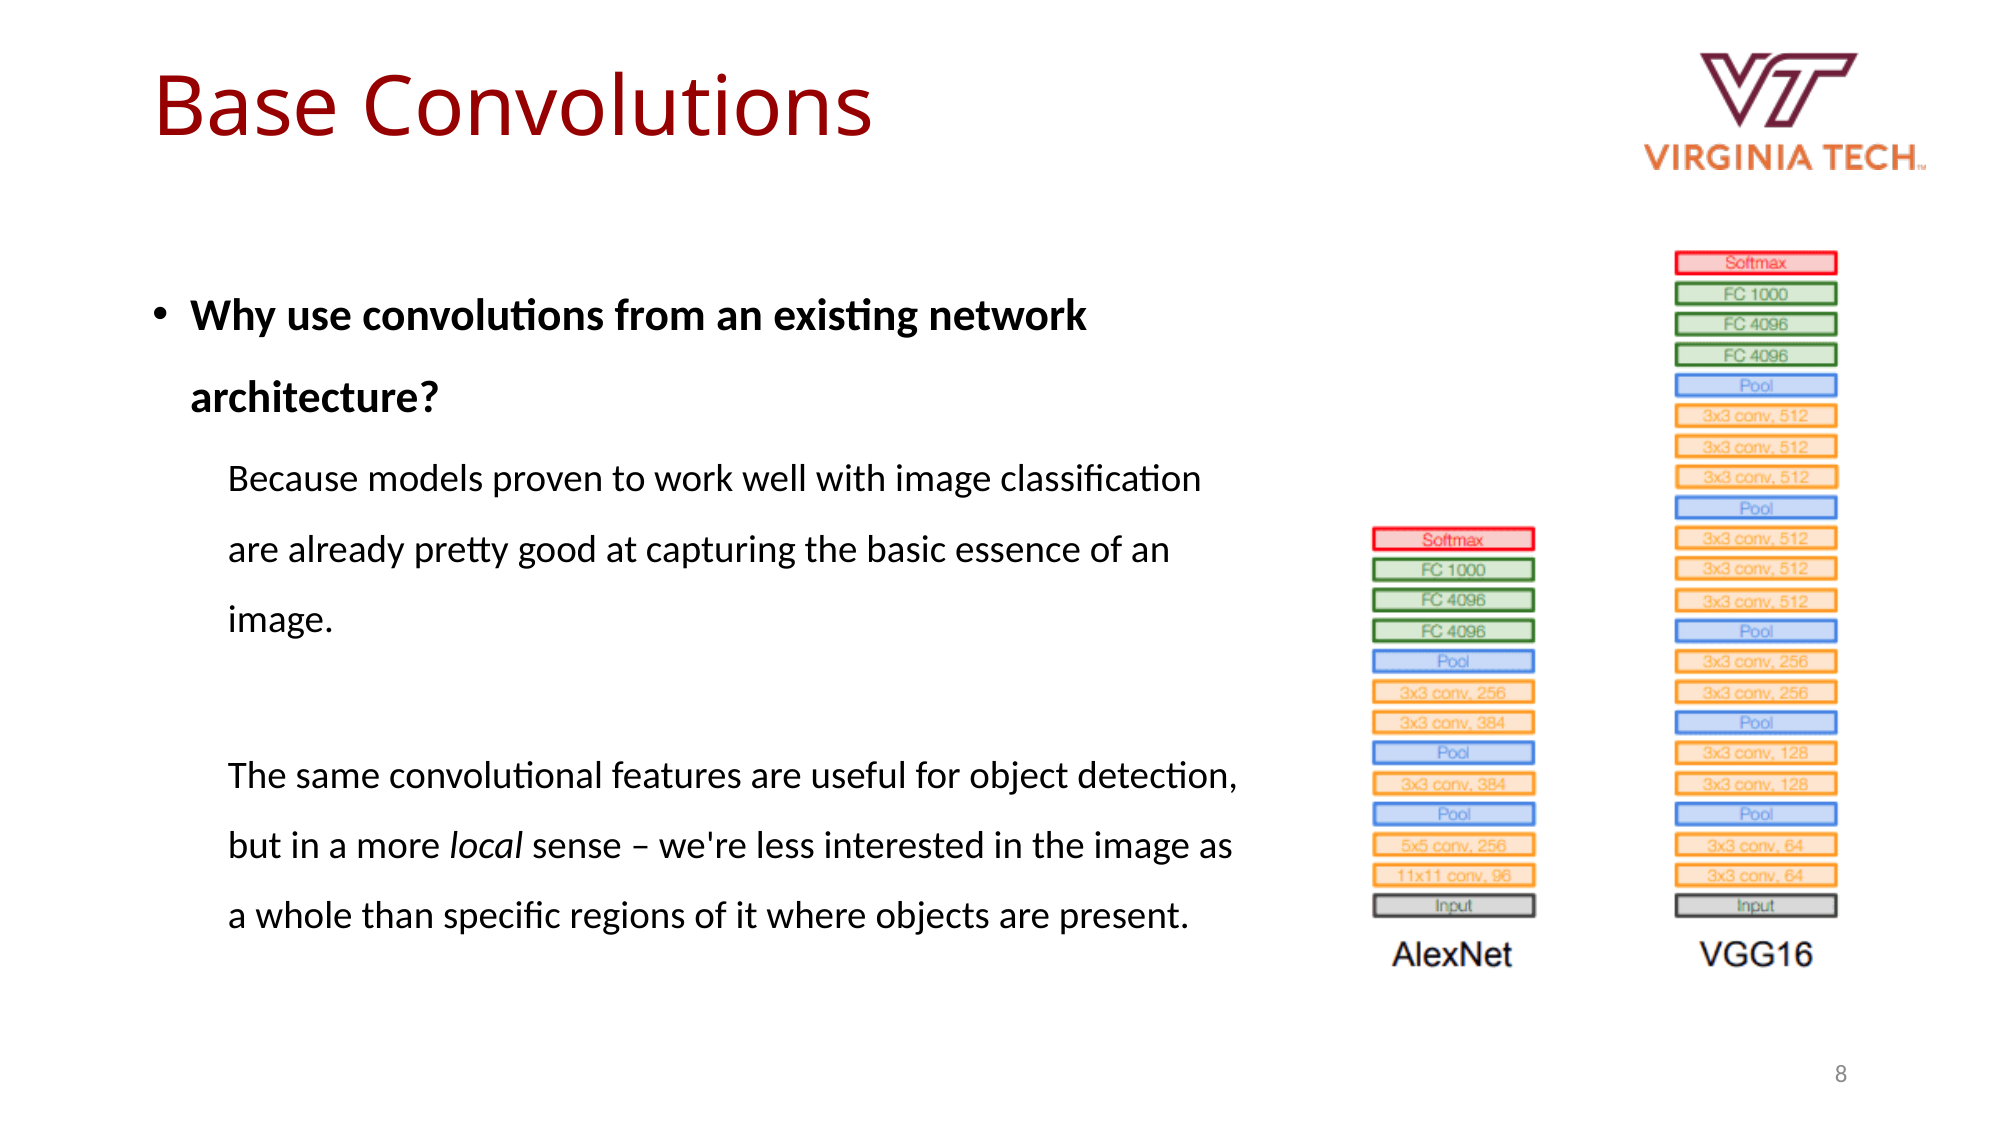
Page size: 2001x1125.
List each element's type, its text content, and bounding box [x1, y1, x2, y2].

list Why use convolutions from an existing network architecture? Because models proven to work well with image classification are already pretty good at capturing the basic essence of an image. The same convolutional features are useful for object detection, but in a more local sense – we're less interested in the image as a whole than specific regions of it where objects are present. [137, 250, 1260, 965]
title Base Convolutions [137, 0, 1863, 218]
slide_number 8 [1412, 1042, 1863, 1103]
picture [1644, 52, 1926, 170]
picture [1346, 176, 1863, 998]
